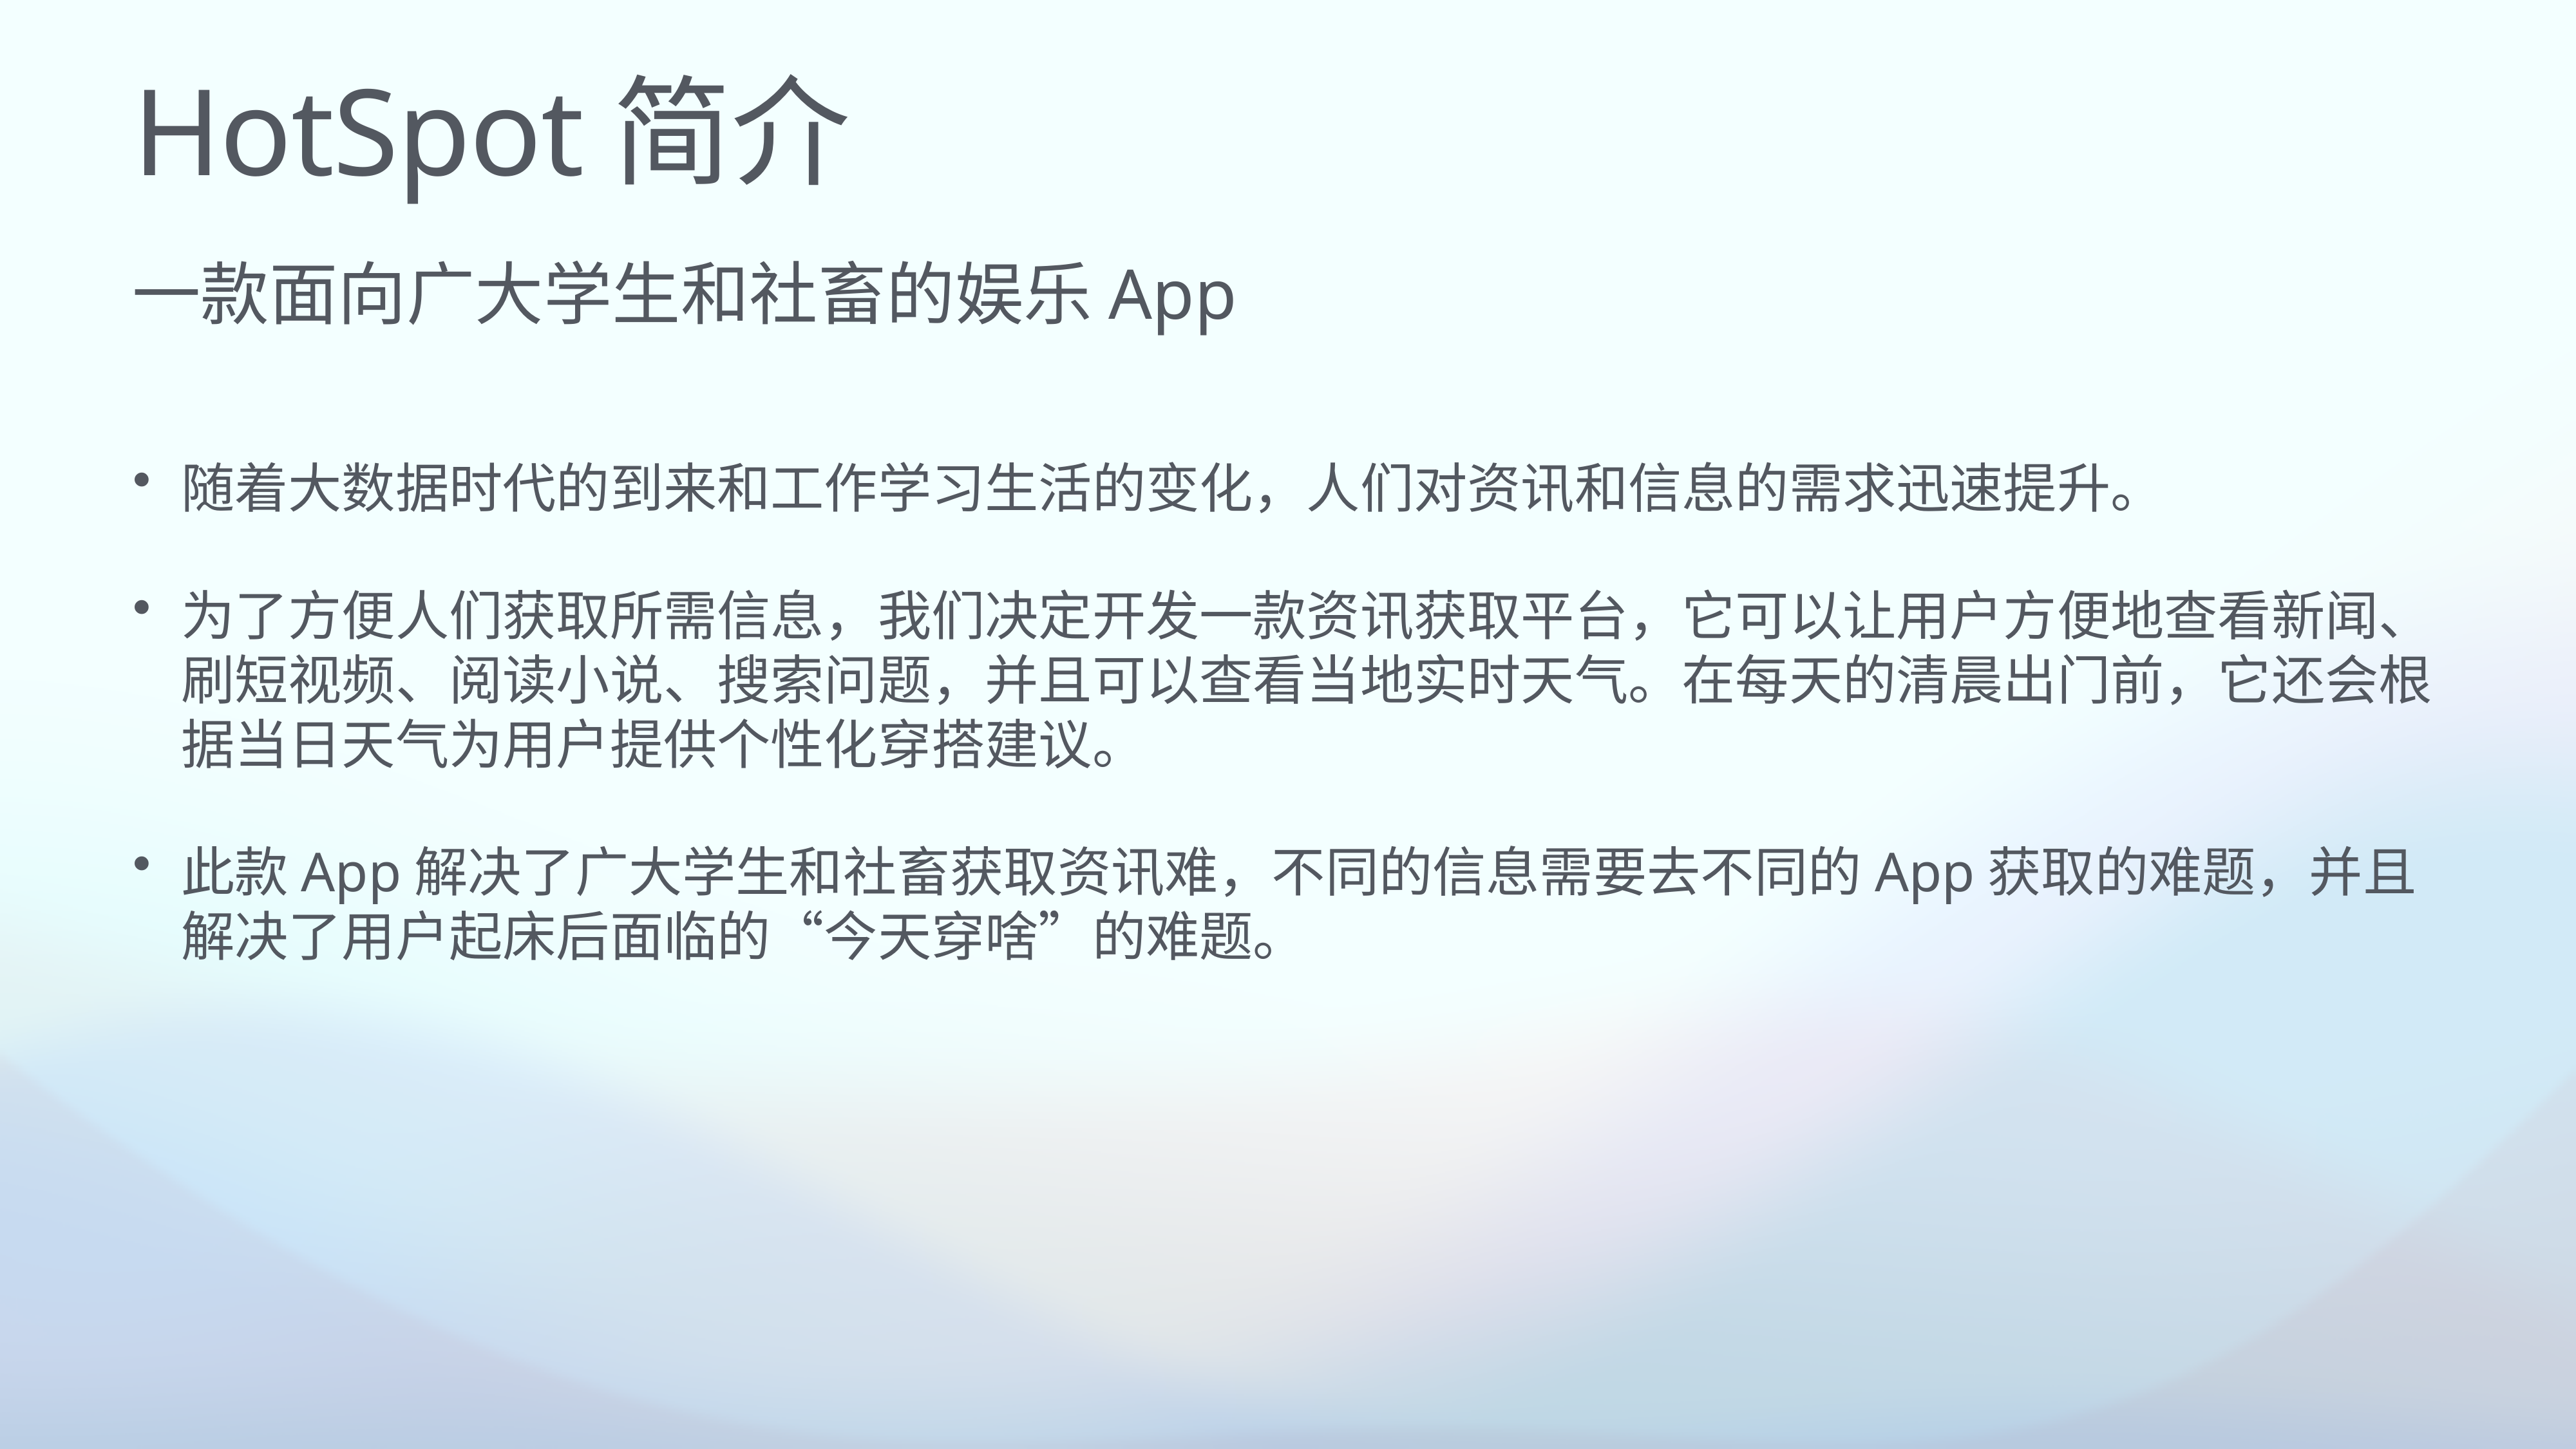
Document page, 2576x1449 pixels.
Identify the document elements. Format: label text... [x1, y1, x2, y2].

list 一款面向广大学生和社畜的娱乐App [127, 246, 2449, 352]
list 随着大数据时代的到来和工作学习生活的变化，人们对资讯和信息的需求迅速提升。 为了方便人们获取所需信息，我们决定开发一款资讯获取平台，它可以让用户方便地查看新闻、刷短视频、阅读小说、搜索问题，并且可以查看当地实时天气。在每天的清晨出门前，它还会根据当日天气为用户提供个性化穿搭建议。 此款App解决了广大学生和社畜获取资讯难，不同的信息需要去不同的App获取的难题，并且解决了用户起床后面临的“今天穿啥”的难题。 [127, 448, 2449, 1321]
picture [0, 0, 2576, 1449]
title HotSpot简介 [127, 66, 2449, 246]
